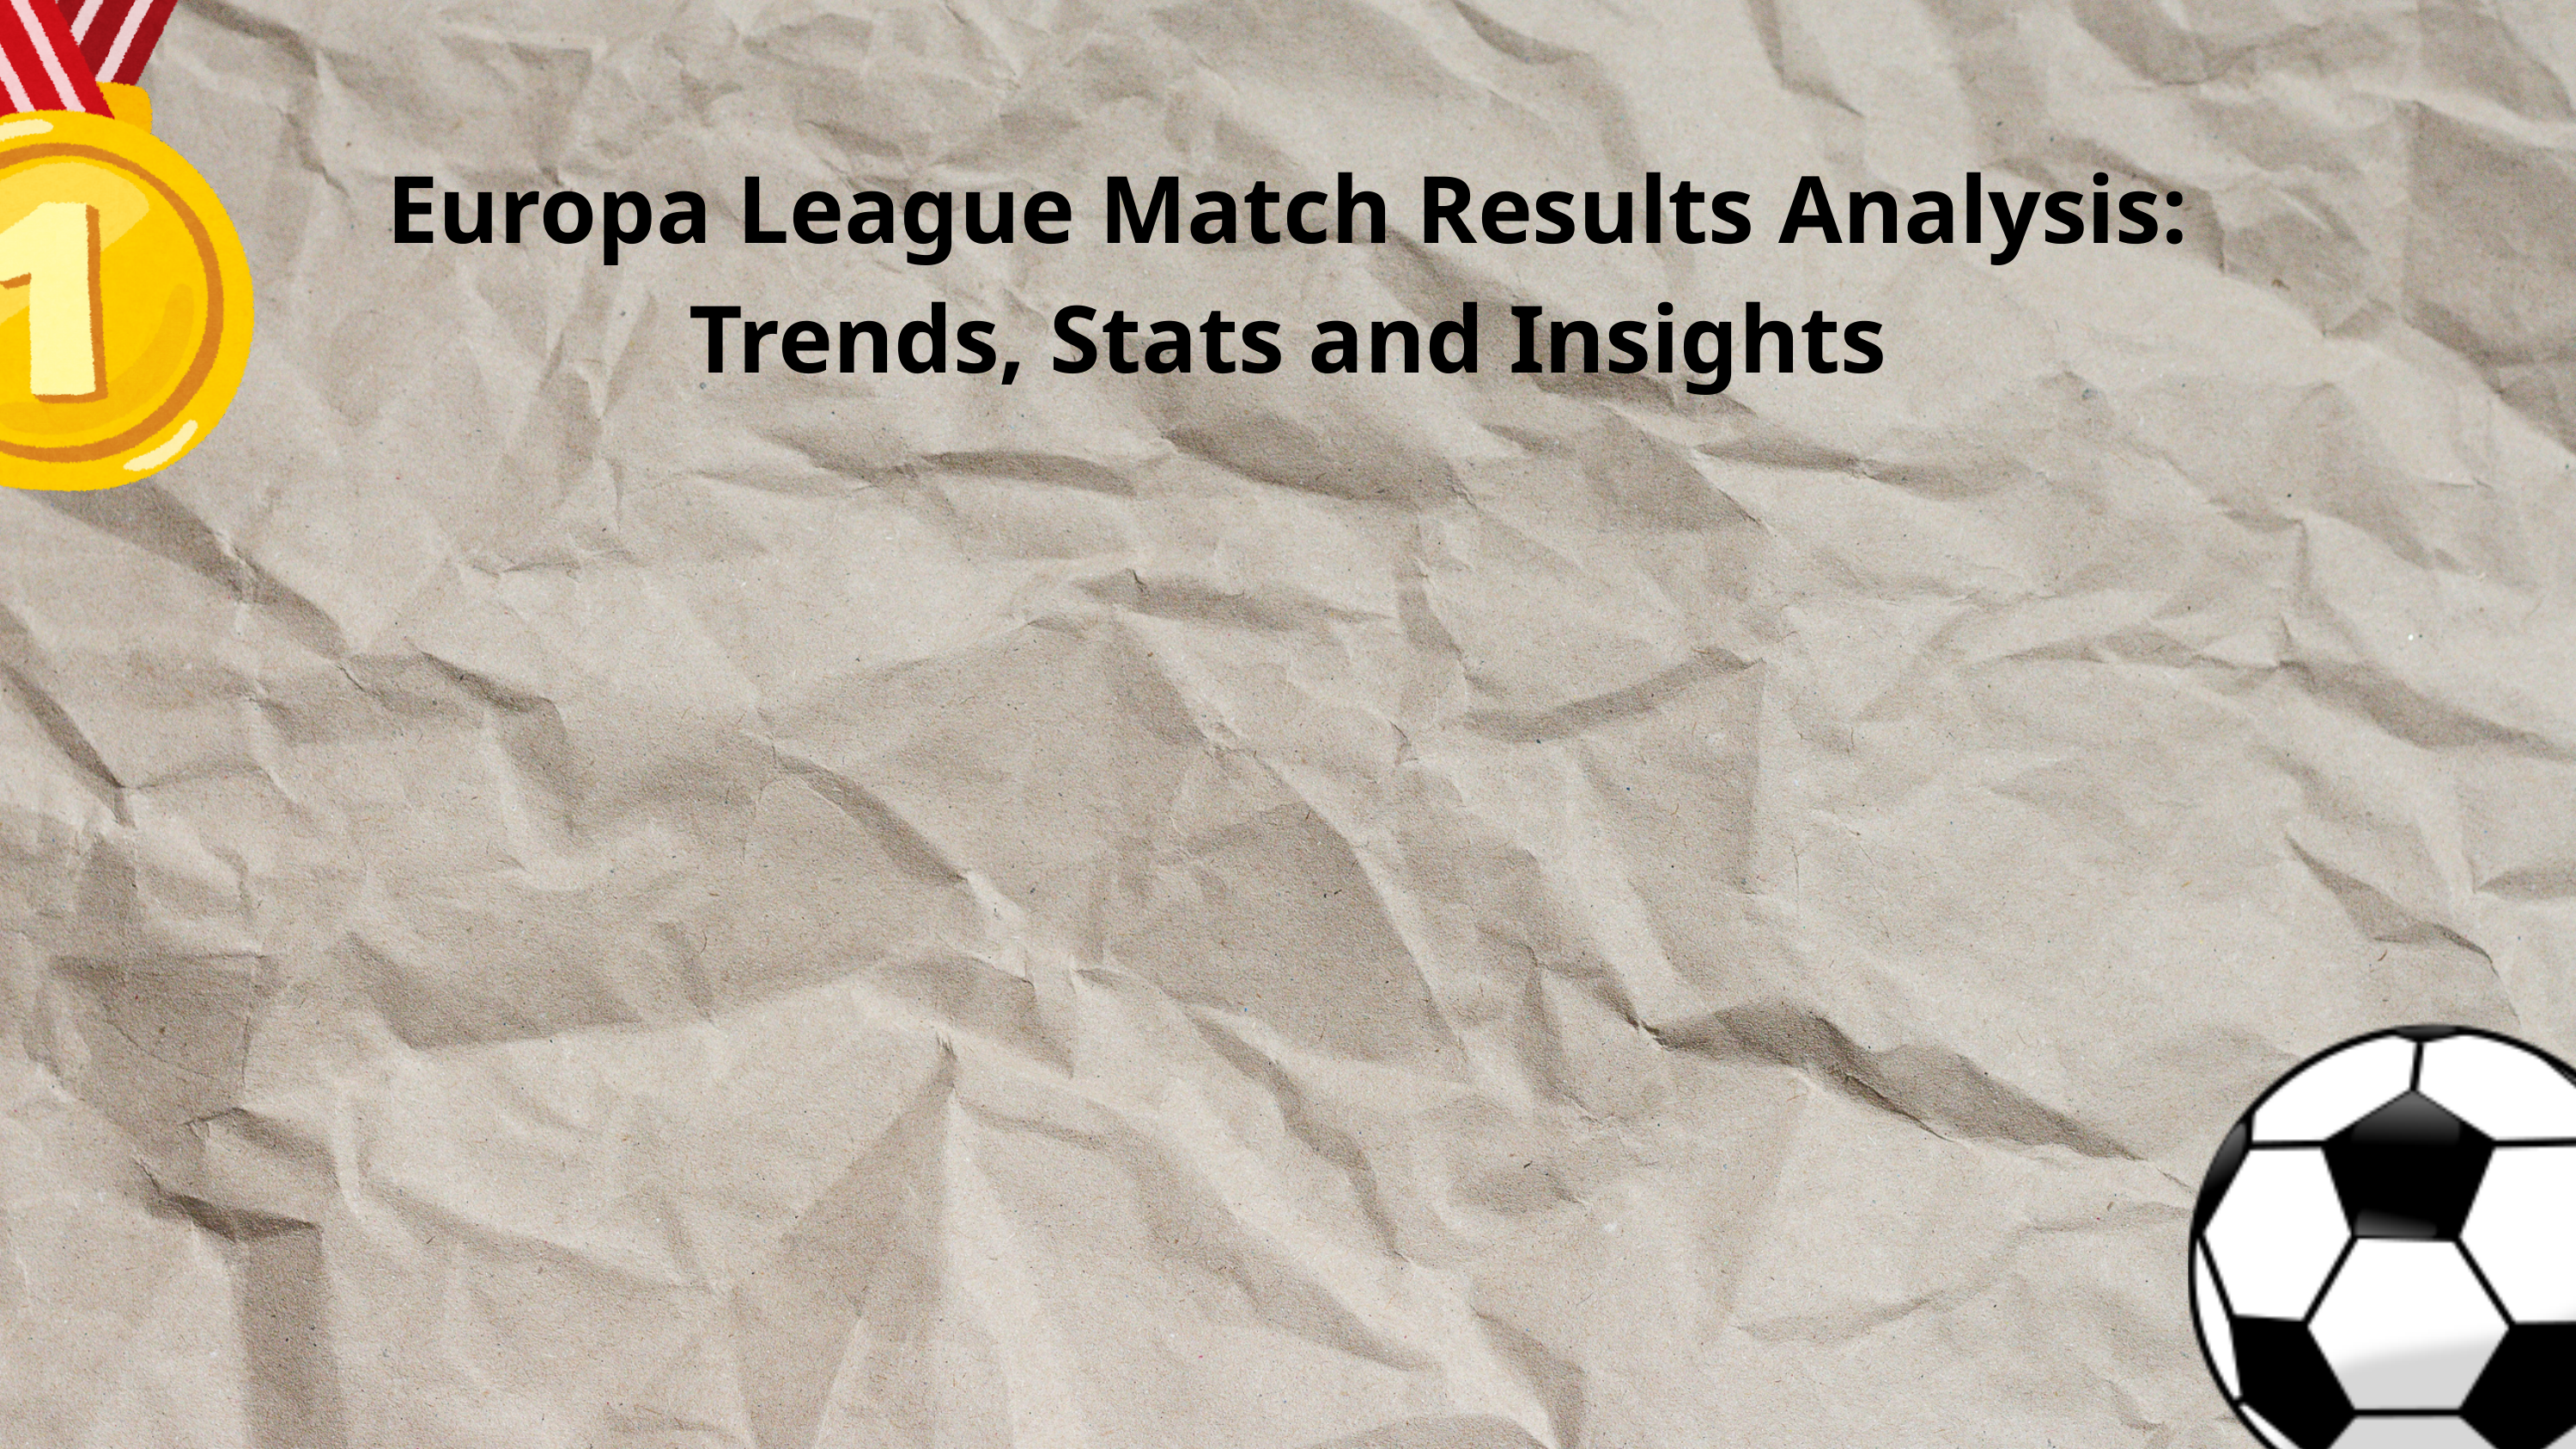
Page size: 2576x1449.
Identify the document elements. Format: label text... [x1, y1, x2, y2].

text_box [0, 0, 2576, 1449]
text_box [0, 0, 256, 493]
text_box [2188, 1014, 2576, 1449]
text_box Europa League Match Results Analysis: Trends, Stats and Insights [255, 131, 2321, 392]
